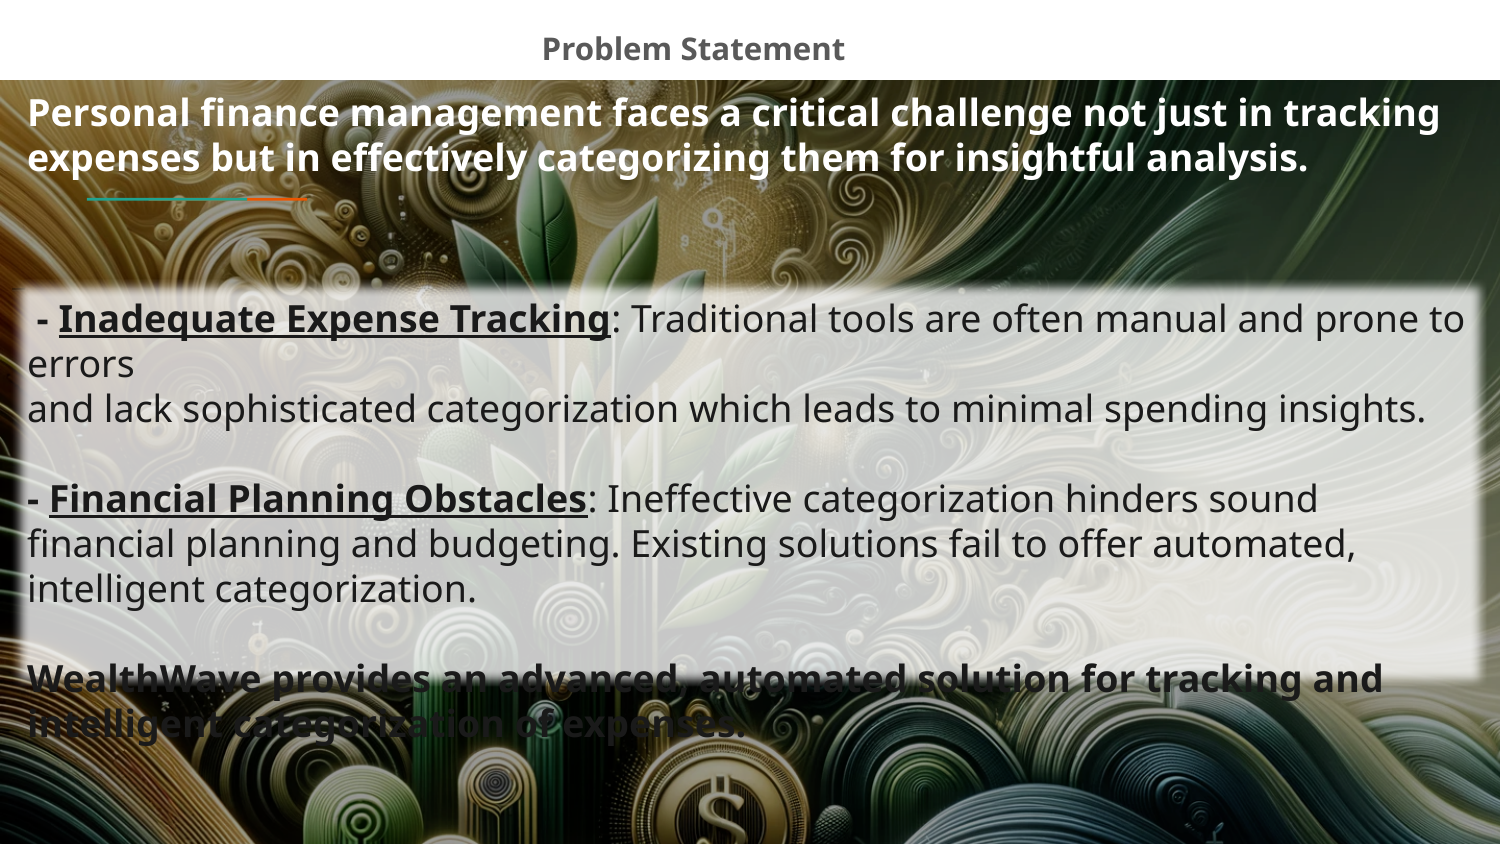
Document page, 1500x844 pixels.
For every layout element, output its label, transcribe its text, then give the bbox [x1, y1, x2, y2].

text_box Problem Statement [451, 14, 937, 65]
picture [0, 80, 1500, 844]
text_box - Inadequate Expense Tracking: Traditional tools are often manual and prone to errors and lack sophisticated categorization which leads to minimal spending insights. - Financial Planning Obstacles: Ineffective categorization hinders sound financial planning and budgeting. Existing solutions fail to offer automated, intelligent categorization. WealthWave provides an advanced, automated solution for tracking and intelligent categorization of expenses. [29, 297, 1472, 671]
text_box Personal finance management faces a critical challenge not just in tracking expenses but in effectively categorizing them for insightful analysis. [26, 89, 1474, 180]
